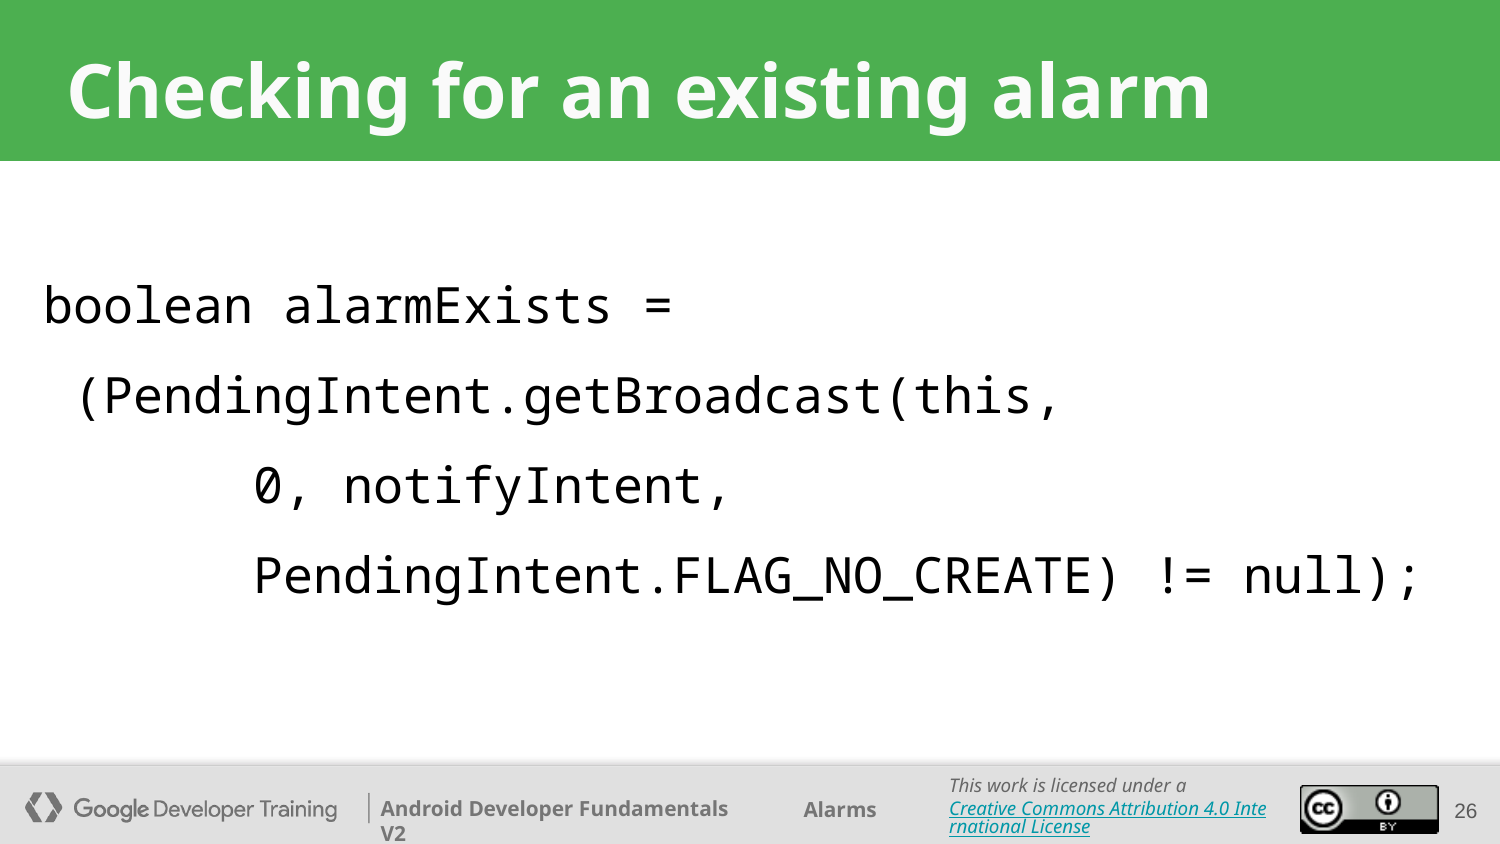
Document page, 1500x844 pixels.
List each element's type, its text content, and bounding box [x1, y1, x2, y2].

slide_number ‹#› [1402, 777, 1493, 842]
title Checking for an existing alarm [51, 28, 1449, 122]
picture [0, 161, 1500, 844]
list boolean alarmExists = (PendingIntent.getBroadcast(this, 0, notifyIntent, PendingIntent.FLAG_NO_CREATE) != null); [28, 169, 1467, 675]
